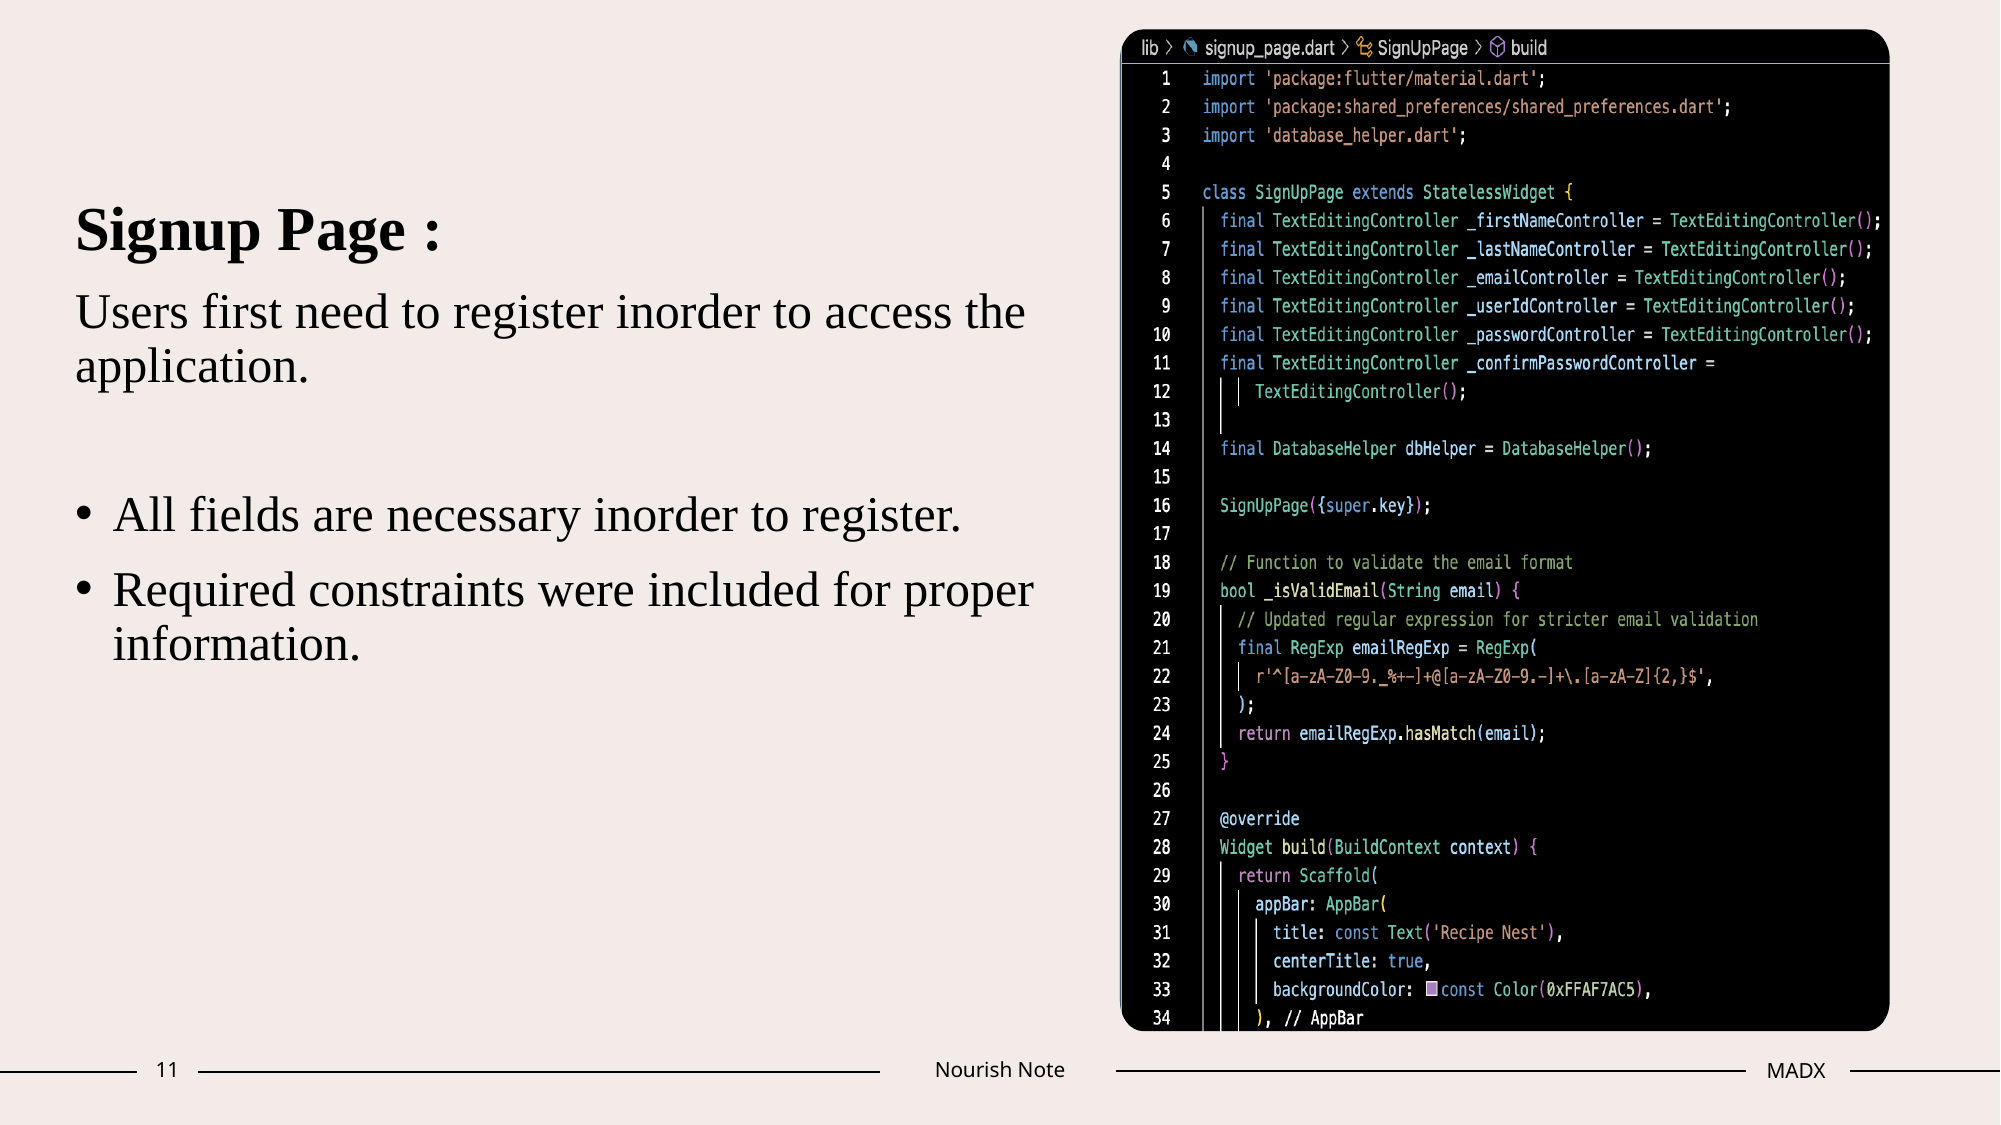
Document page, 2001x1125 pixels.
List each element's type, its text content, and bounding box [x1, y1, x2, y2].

picture [1119, 29, 1890, 1032]
slide_number MADX [1743, 1050, 1849, 1091]
list Signup Page : Users first need to register inorder to access the application. All fields are necessary inorder to register. Required constraints were included for proper information. [60, 189, 1079, 872]
slide_number 11 [137, 1050, 198, 1091]
footer Nourish Note [879, 1050, 1120, 1091]
